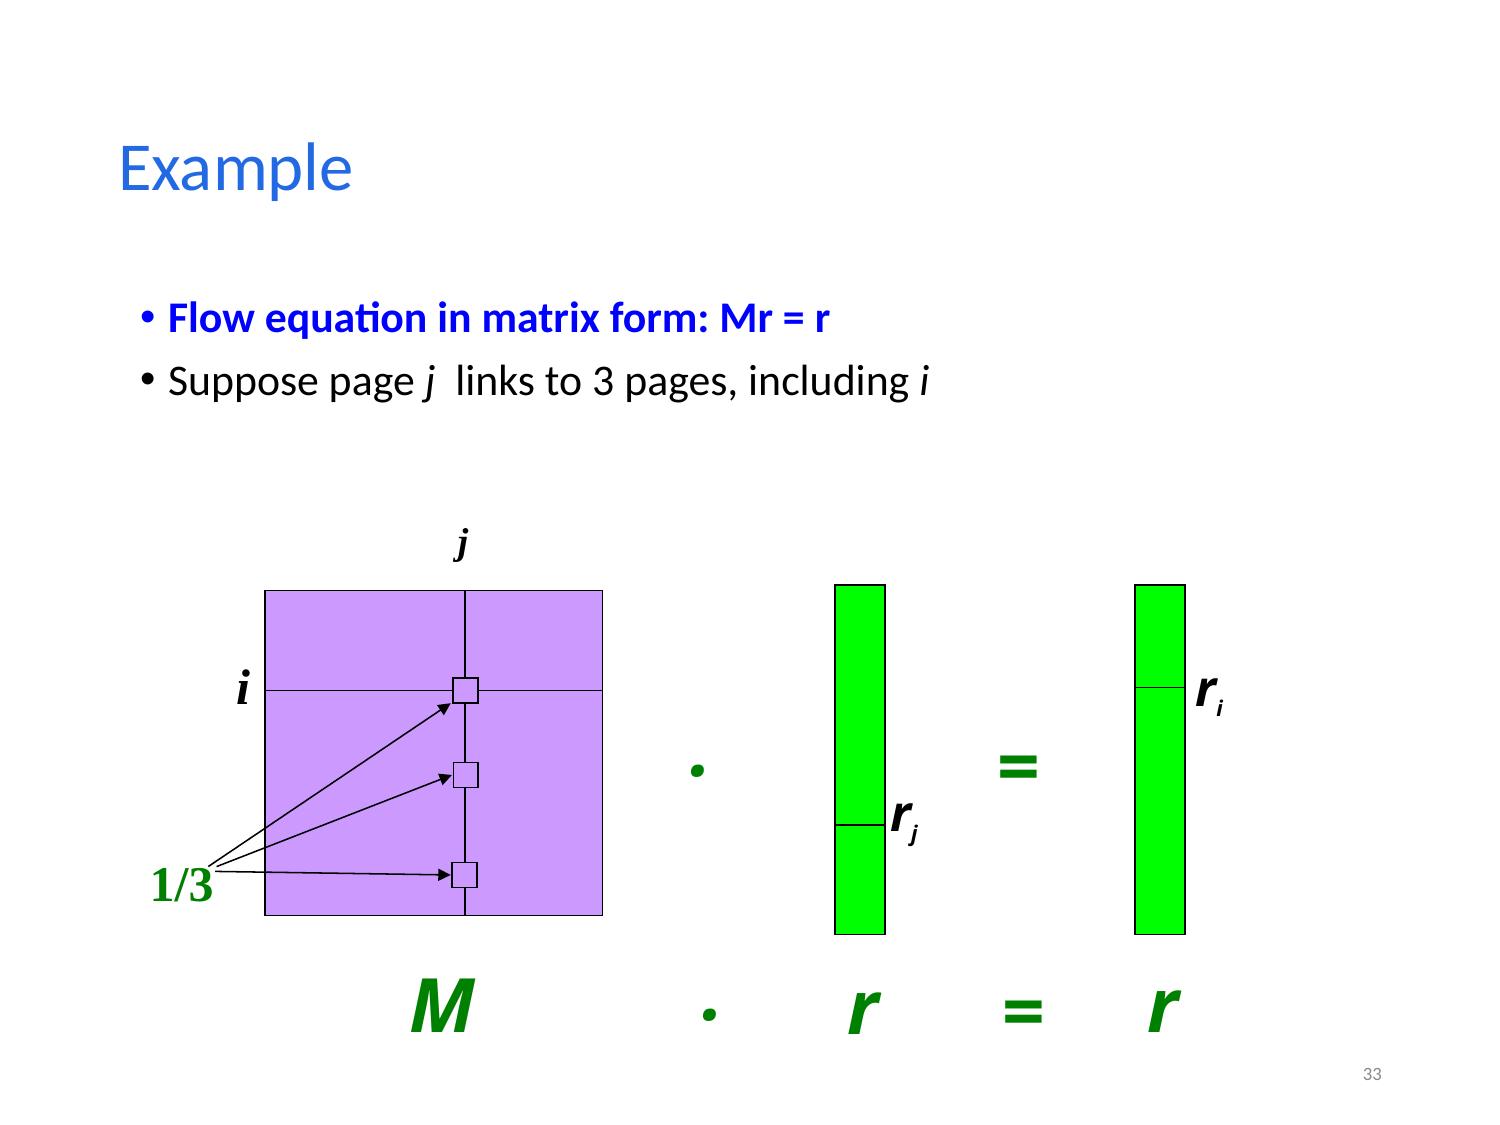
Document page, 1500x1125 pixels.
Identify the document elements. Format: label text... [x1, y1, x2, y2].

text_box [134, 702, 451, 919]
text_box r [1132, 949, 1190, 1055]
list Flow equation in matrix form: Mr = r Suppose page j links to 3 pages, including i [125, 287, 1400, 1050]
text_box = [987, 956, 1058, 1062]
title Example [103, 59, 1397, 278]
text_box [831, 584, 890, 1058]
text_box rj [894, 774, 942, 853]
slide_number ‹#› [1059, 1042, 1397, 1103]
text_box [216, 774, 453, 867]
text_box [981, 584, 1247, 935]
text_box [214, 871, 451, 876]
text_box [220, 509, 603, 1057]
text_box . [674, 693, 728, 799]
text_box . [687, 937, 741, 1043]
